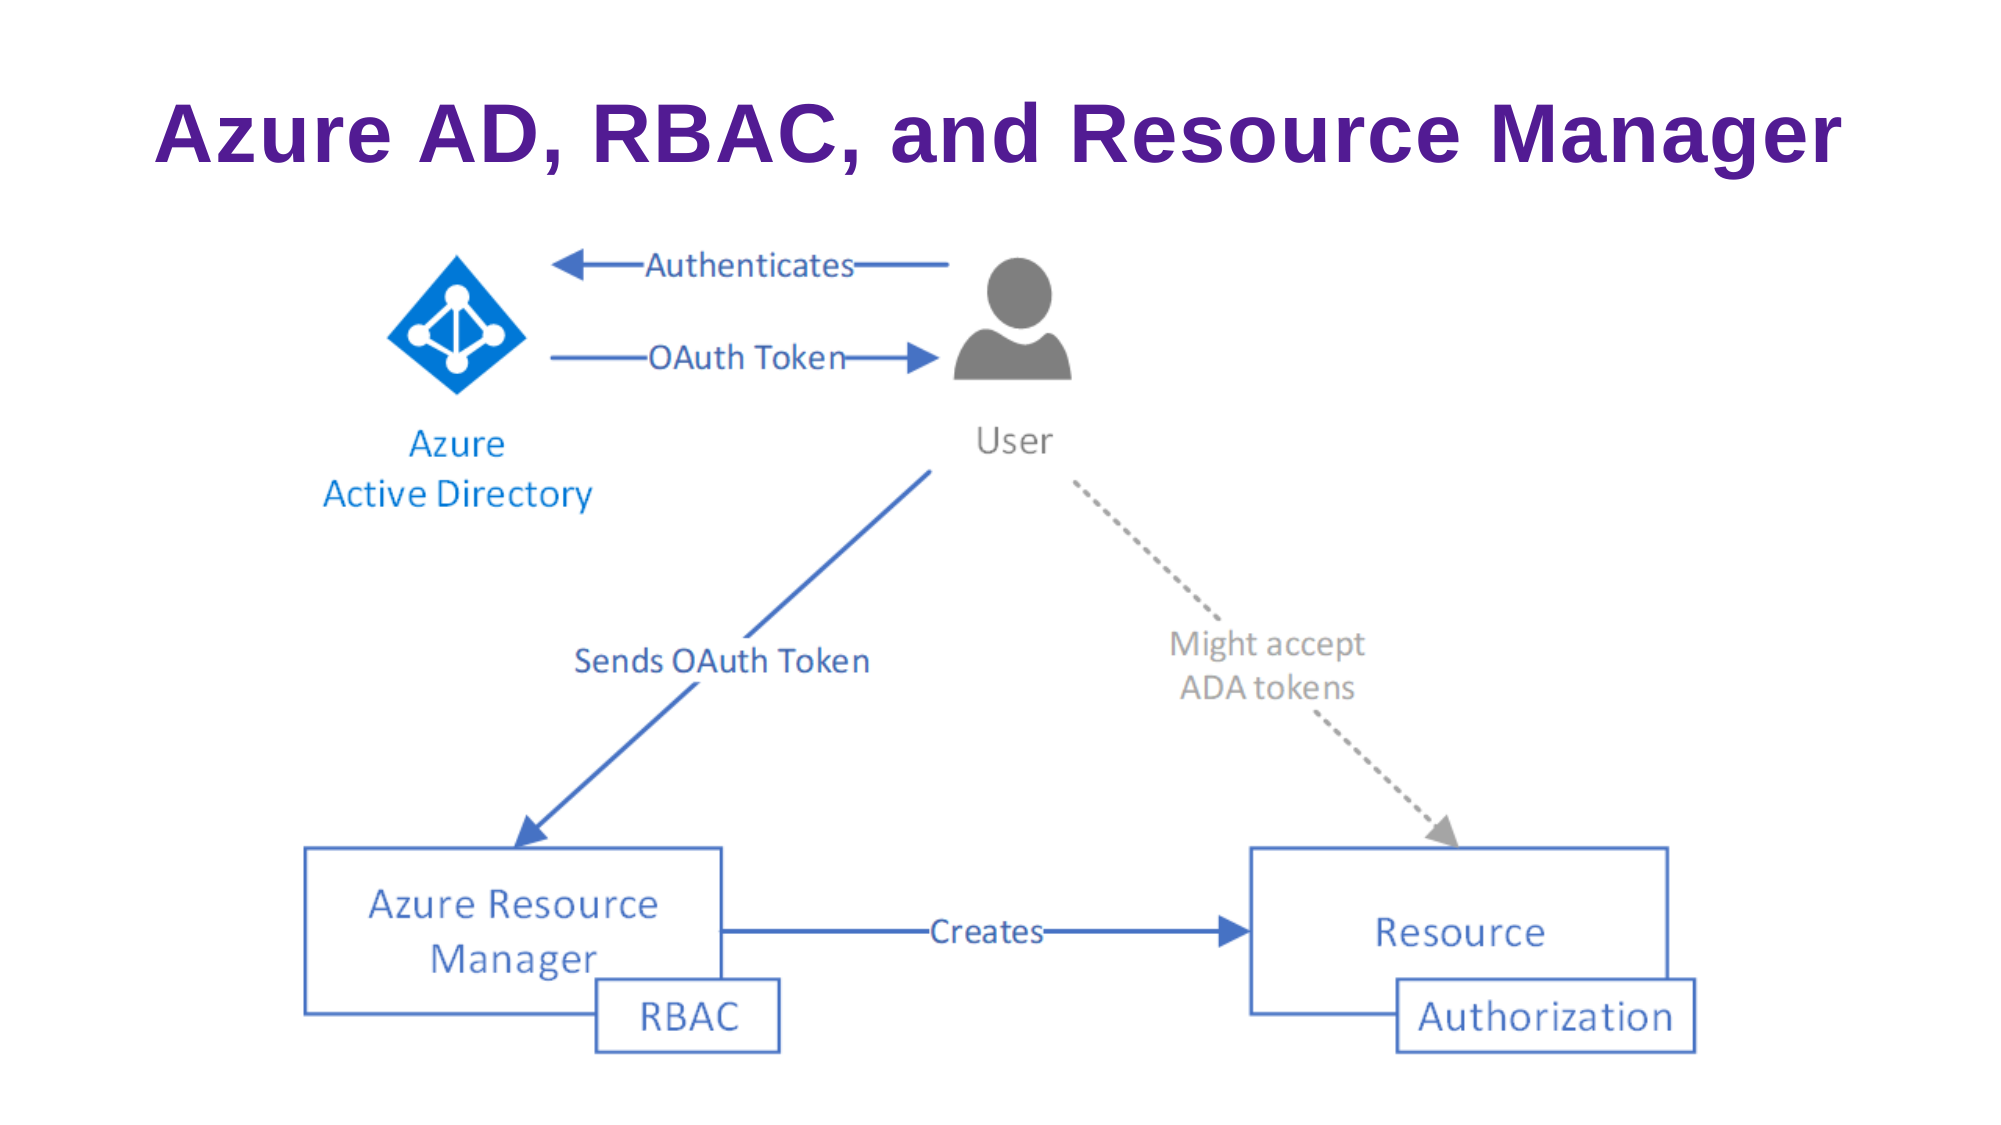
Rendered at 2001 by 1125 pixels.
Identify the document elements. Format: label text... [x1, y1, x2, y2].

title Azure AD, RBAC, and Resource Manager [99, 59, 1900, 211]
picture [296, 227, 1704, 1070]
